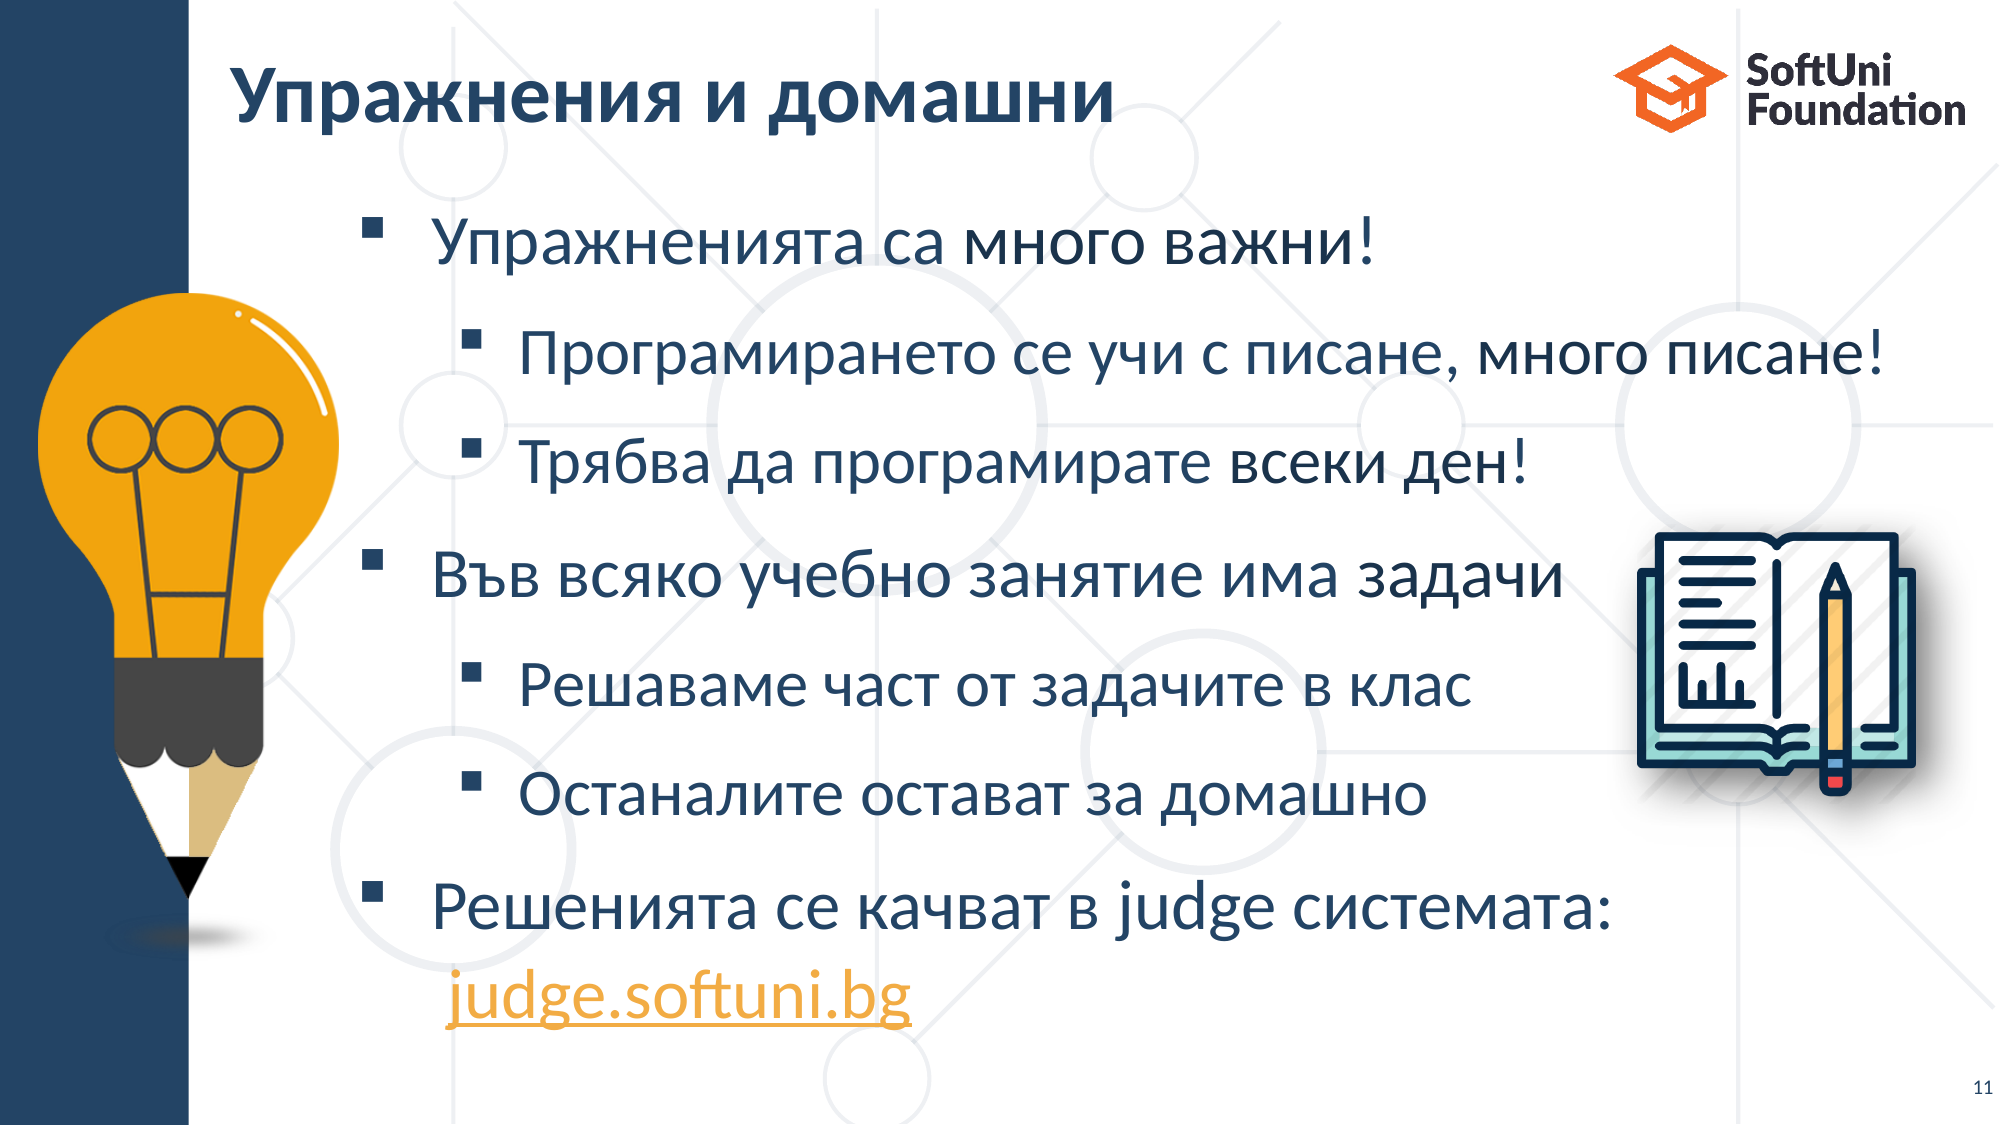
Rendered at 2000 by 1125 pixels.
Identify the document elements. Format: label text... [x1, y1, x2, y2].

slide_number 11 [1929, 1070, 2000, 1103]
picture [1636, 524, 1916, 804]
title Упражнения и домашни [212, 16, 1591, 162]
list Упражненията са много важни! Програмирането се учи с писане, много писане! Трябва да програмирате всеки ден! Във всяко учебно занятие има задачи Решаваме част от задачите в клас Останалите остават за домашно Решенията се качват в judge системата: judge.softuni.bg [338, 183, 1968, 1050]
picture [1613, 44, 1965, 133]
picture [38, 293, 338, 961]
